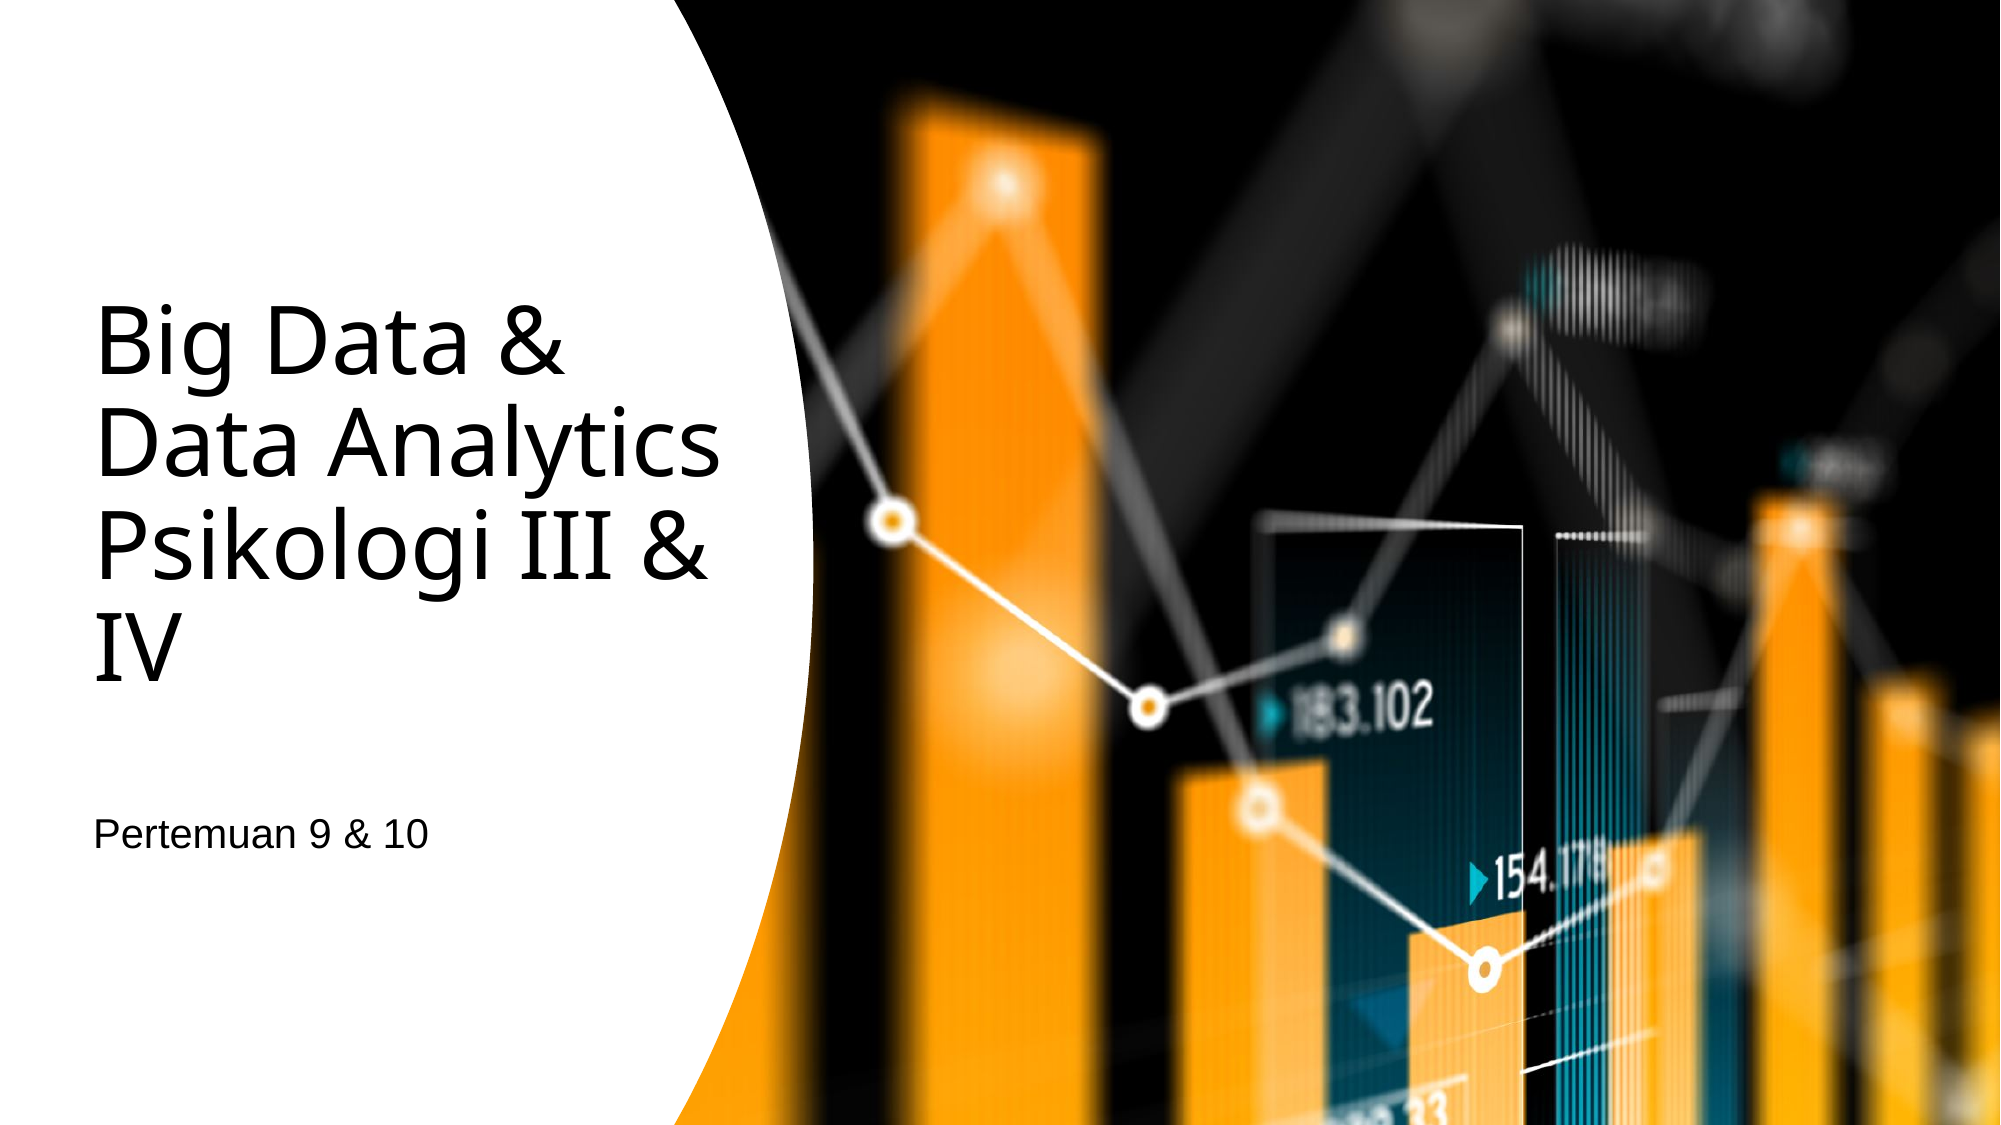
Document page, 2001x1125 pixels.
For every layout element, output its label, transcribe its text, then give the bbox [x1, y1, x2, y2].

picture [674, 0, 2000, 1125]
subtitle Pertemuan 9 & 10 [78, 799, 674, 998]
title Big Data & Data Analytics Psikologi III & IV [78, 184, 674, 710]
